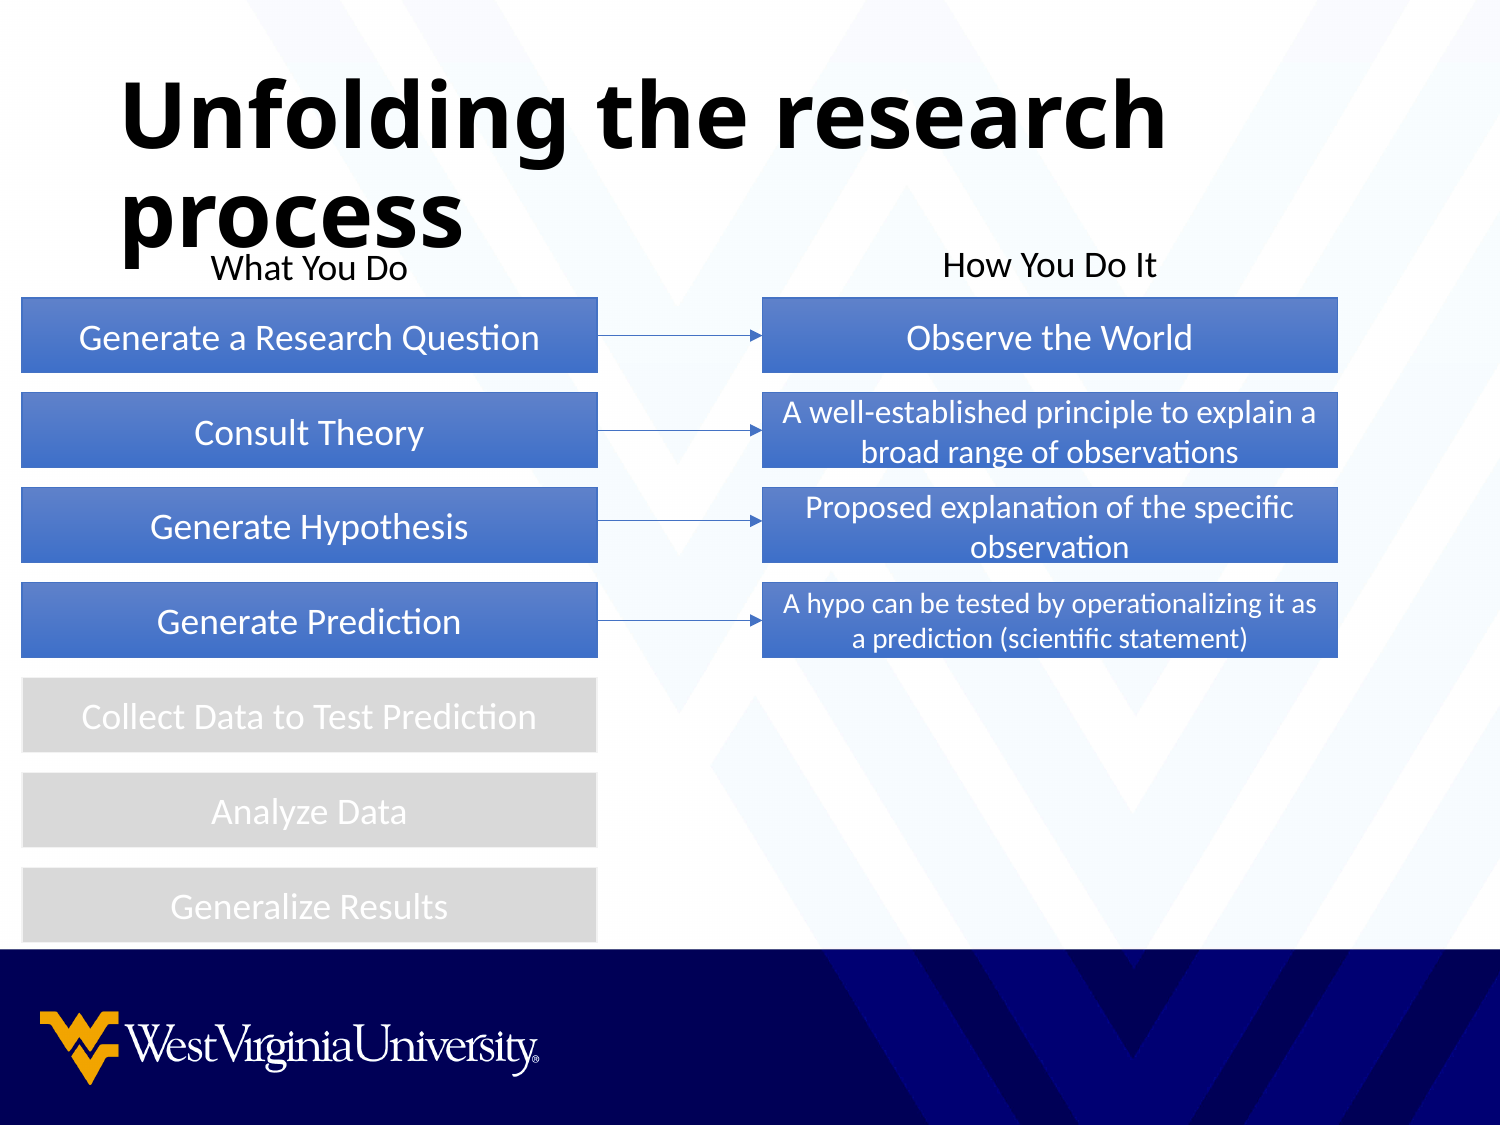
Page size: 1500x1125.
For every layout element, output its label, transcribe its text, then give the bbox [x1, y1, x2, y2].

text_box Generate Hypothesis [21, 487, 598, 563]
text_box Generalize Results [21, 867, 598, 943]
text_box Analyze Data [21, 772, 598, 848]
text_box Consult Theory [21, 392, 598, 468]
text_box Generate a Research Question [21, 297, 598, 373]
title Unfolding the research process [103, 59, 1397, 278]
text_box A hypo can be tested by operationalizing it as a prediction (scientific statement) [762, 582, 1338, 658]
text_box A well-established principle to explain a broad range of observations [762, 392, 1338, 468]
text_box Collect Data to Test Prediction [21, 677, 598, 753]
text_box Generate Prediction [21, 582, 598, 658]
picture [0, 0, 1500, 1125]
text_box What You Do [21, 231, 598, 297]
text_box How You Do It [762, 228, 1338, 298]
text_box Observe the World [762, 298, 1338, 373]
text_box Proposed explanation of the specific observation [762, 487, 1338, 563]
